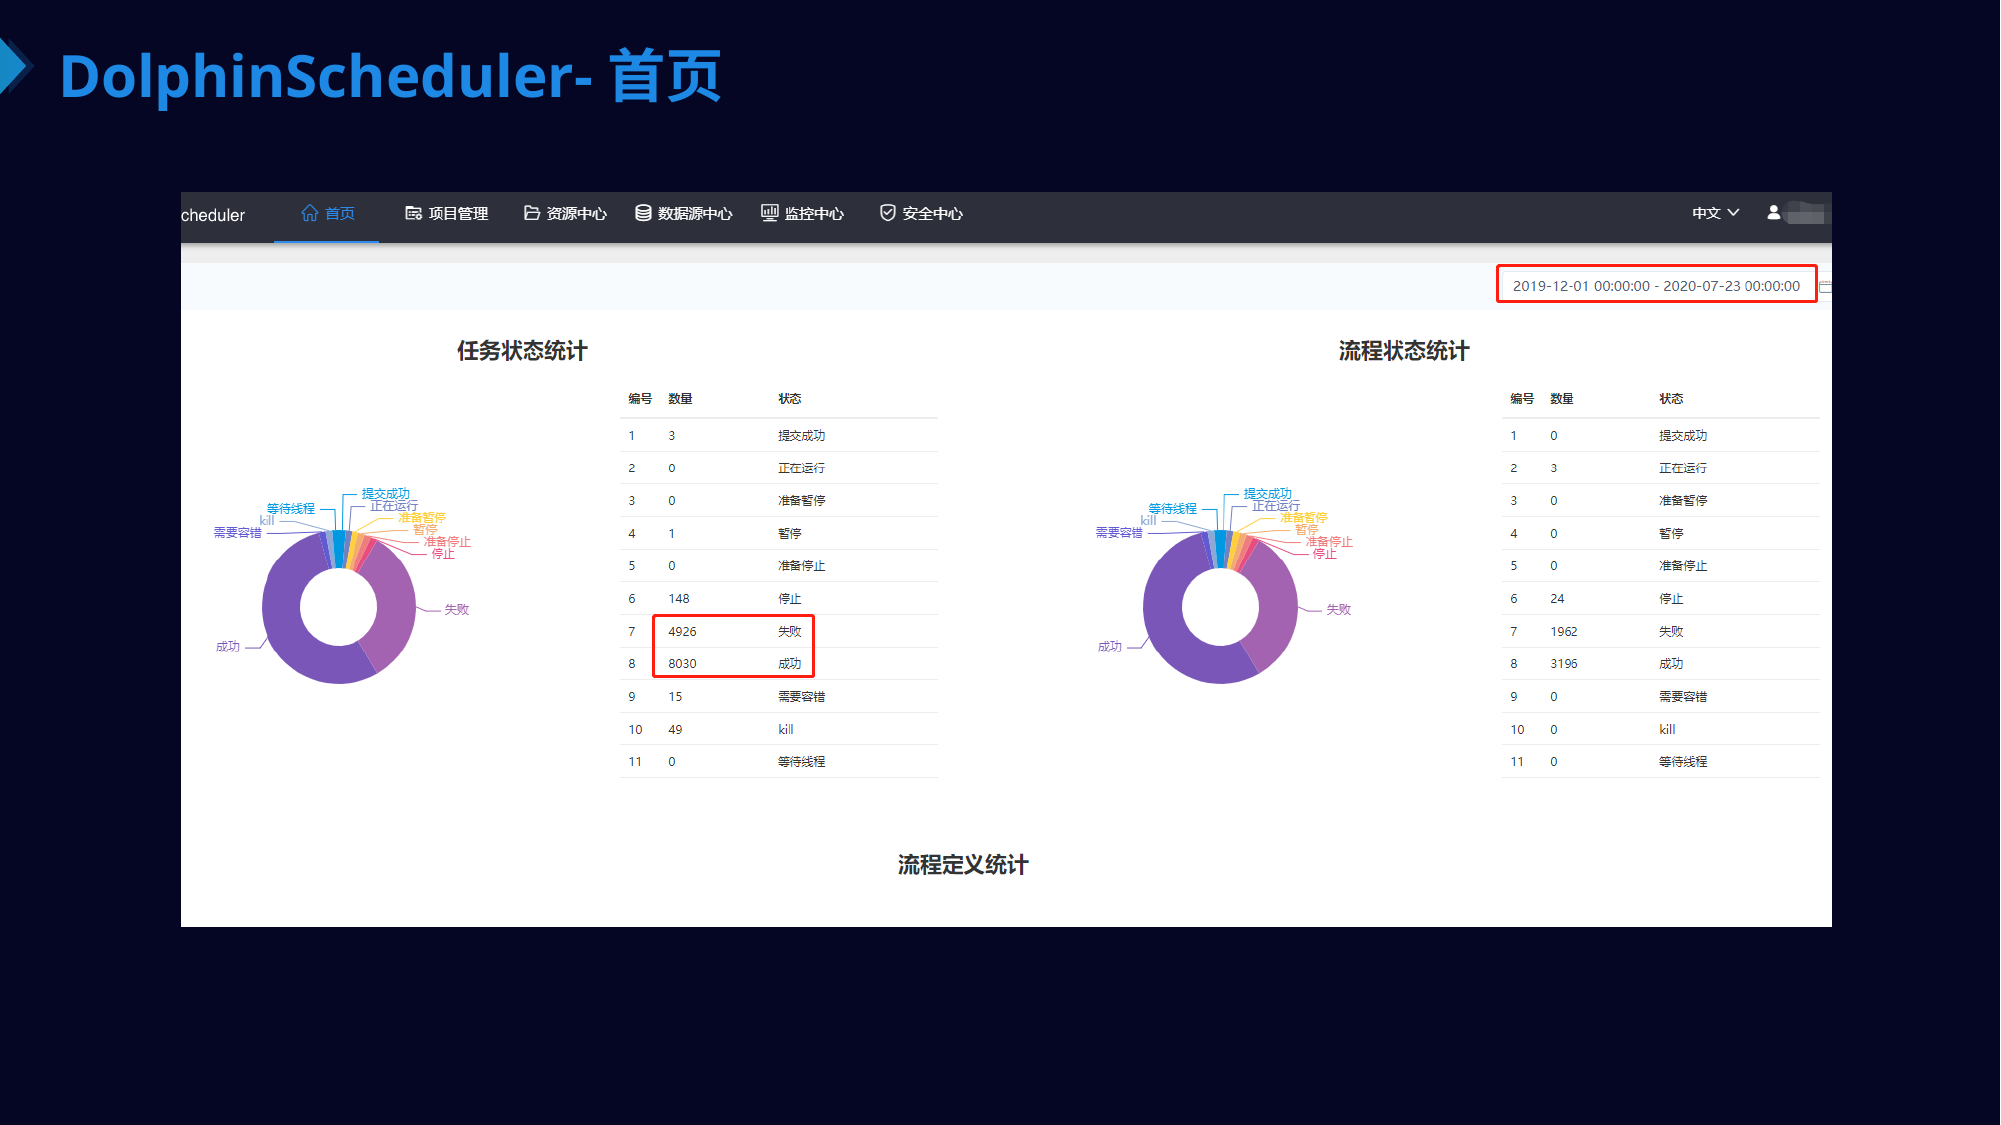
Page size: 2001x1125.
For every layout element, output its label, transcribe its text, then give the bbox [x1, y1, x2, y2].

title DolphinScheduler-首页 [43, 0, 1693, 117]
picture [181, 192, 1832, 927]
